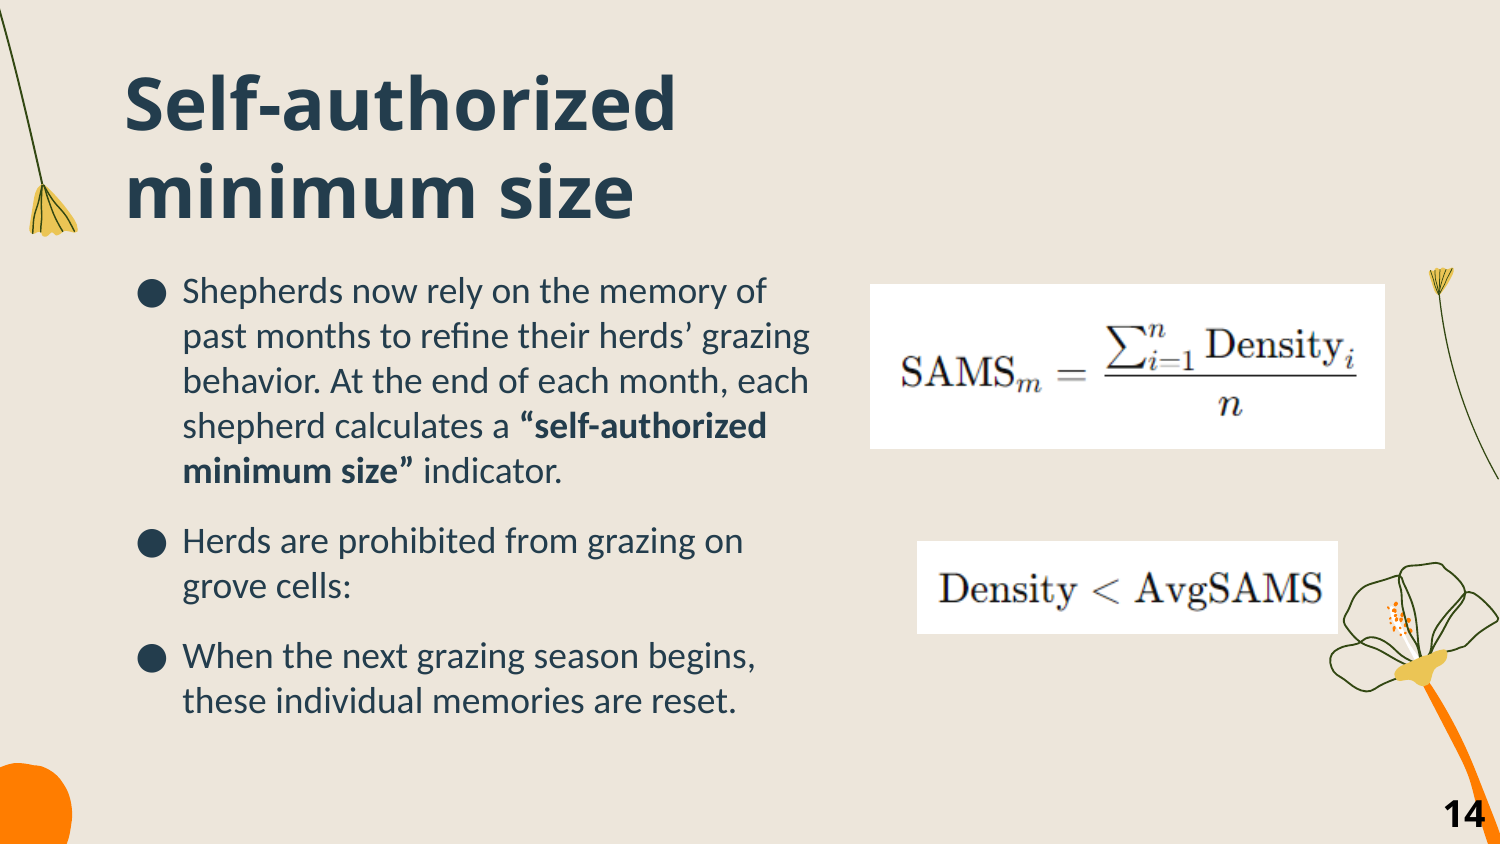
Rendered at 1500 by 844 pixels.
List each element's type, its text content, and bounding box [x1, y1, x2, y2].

title Self-authorized minimum size [109, 56, 764, 249]
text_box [1328, 561, 1500, 844]
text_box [1428, 267, 1500, 480]
text_box [0, 763, 73, 844]
picture [869, 284, 1385, 450]
picture [916, 540, 1338, 634]
subtitle Shepherds now rely on the memory of past months to refine their herds’ grazing behavior. At the end of each month, each shepherd calculates a “self-authorized minimum size” indicator. Herds are prohibited from grazing on grove cells: When the next grazing season begins, these individual memories are reset. [120, 251, 833, 788]
